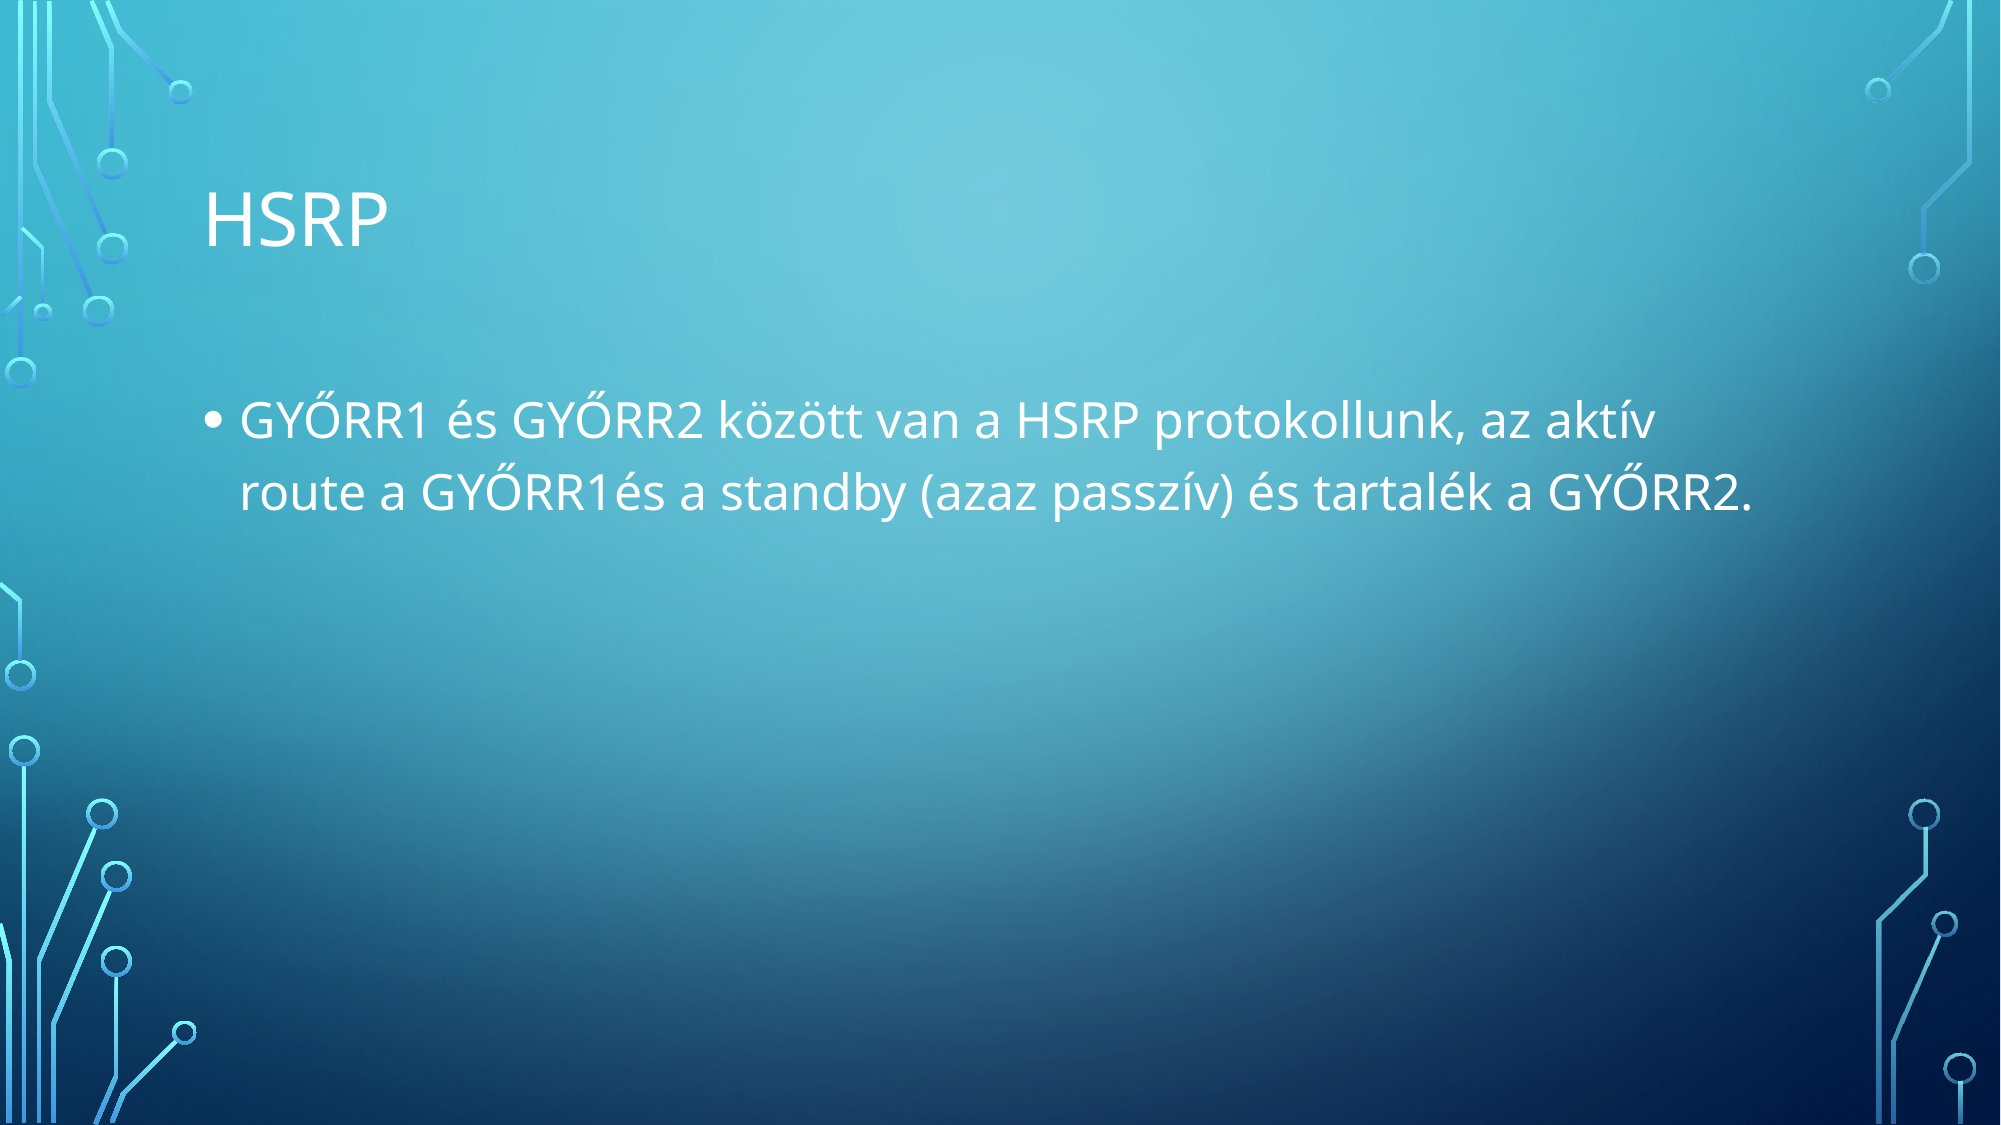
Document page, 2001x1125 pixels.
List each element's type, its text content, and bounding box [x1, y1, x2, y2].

list GYŐRR1 és GYŐRR2 között van a HSRP protokollunk, az aktív route a GYŐRR1és a standby (azaz passzív) és tartalék a GYŐRR2. [187, 369, 1813, 950]
title hsrp [187, 101, 1813, 344]
